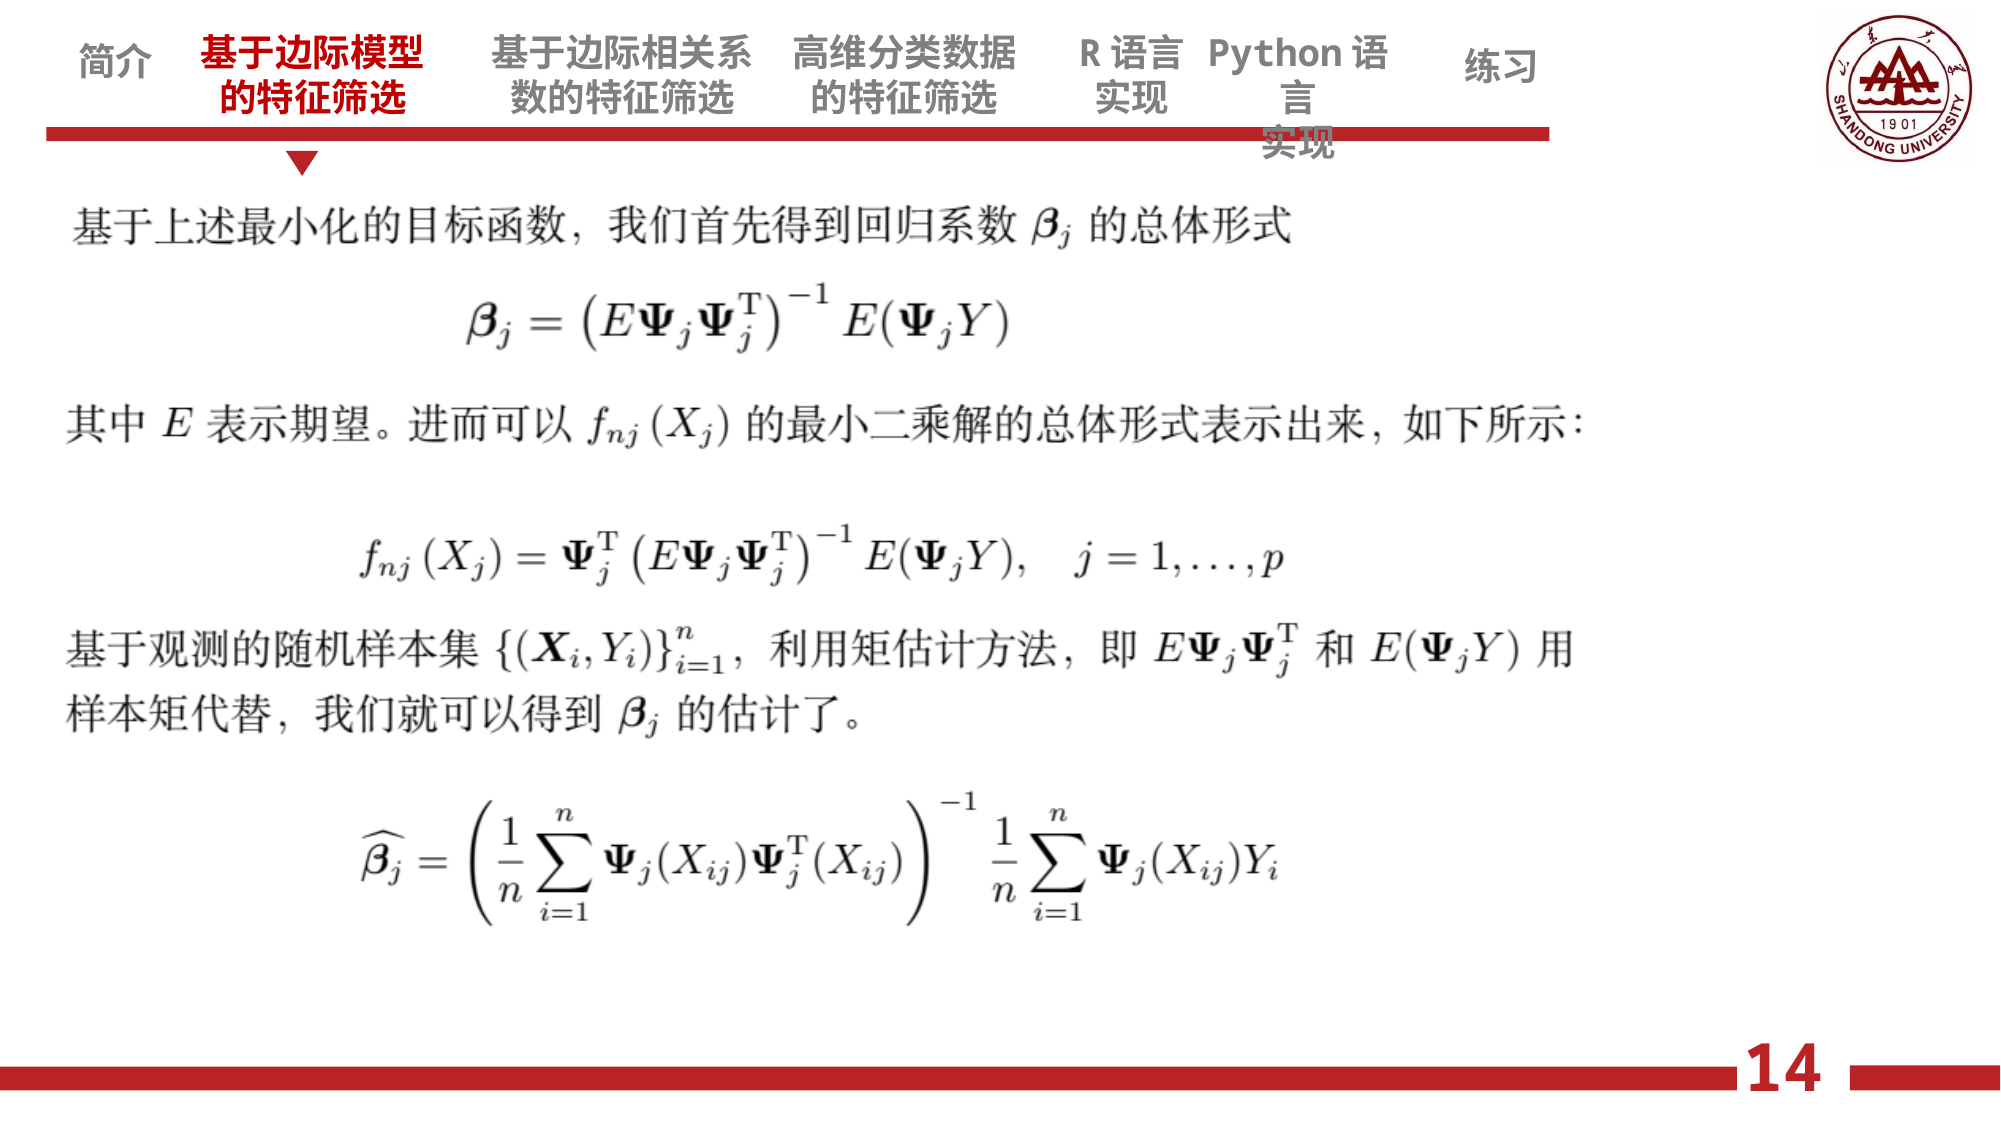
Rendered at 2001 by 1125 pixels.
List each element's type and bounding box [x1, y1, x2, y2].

picture [1820, 9, 1977, 167]
picture [454, 277, 1024, 379]
picture [63, 388, 1604, 940]
picture [63, 193, 1310, 254]
